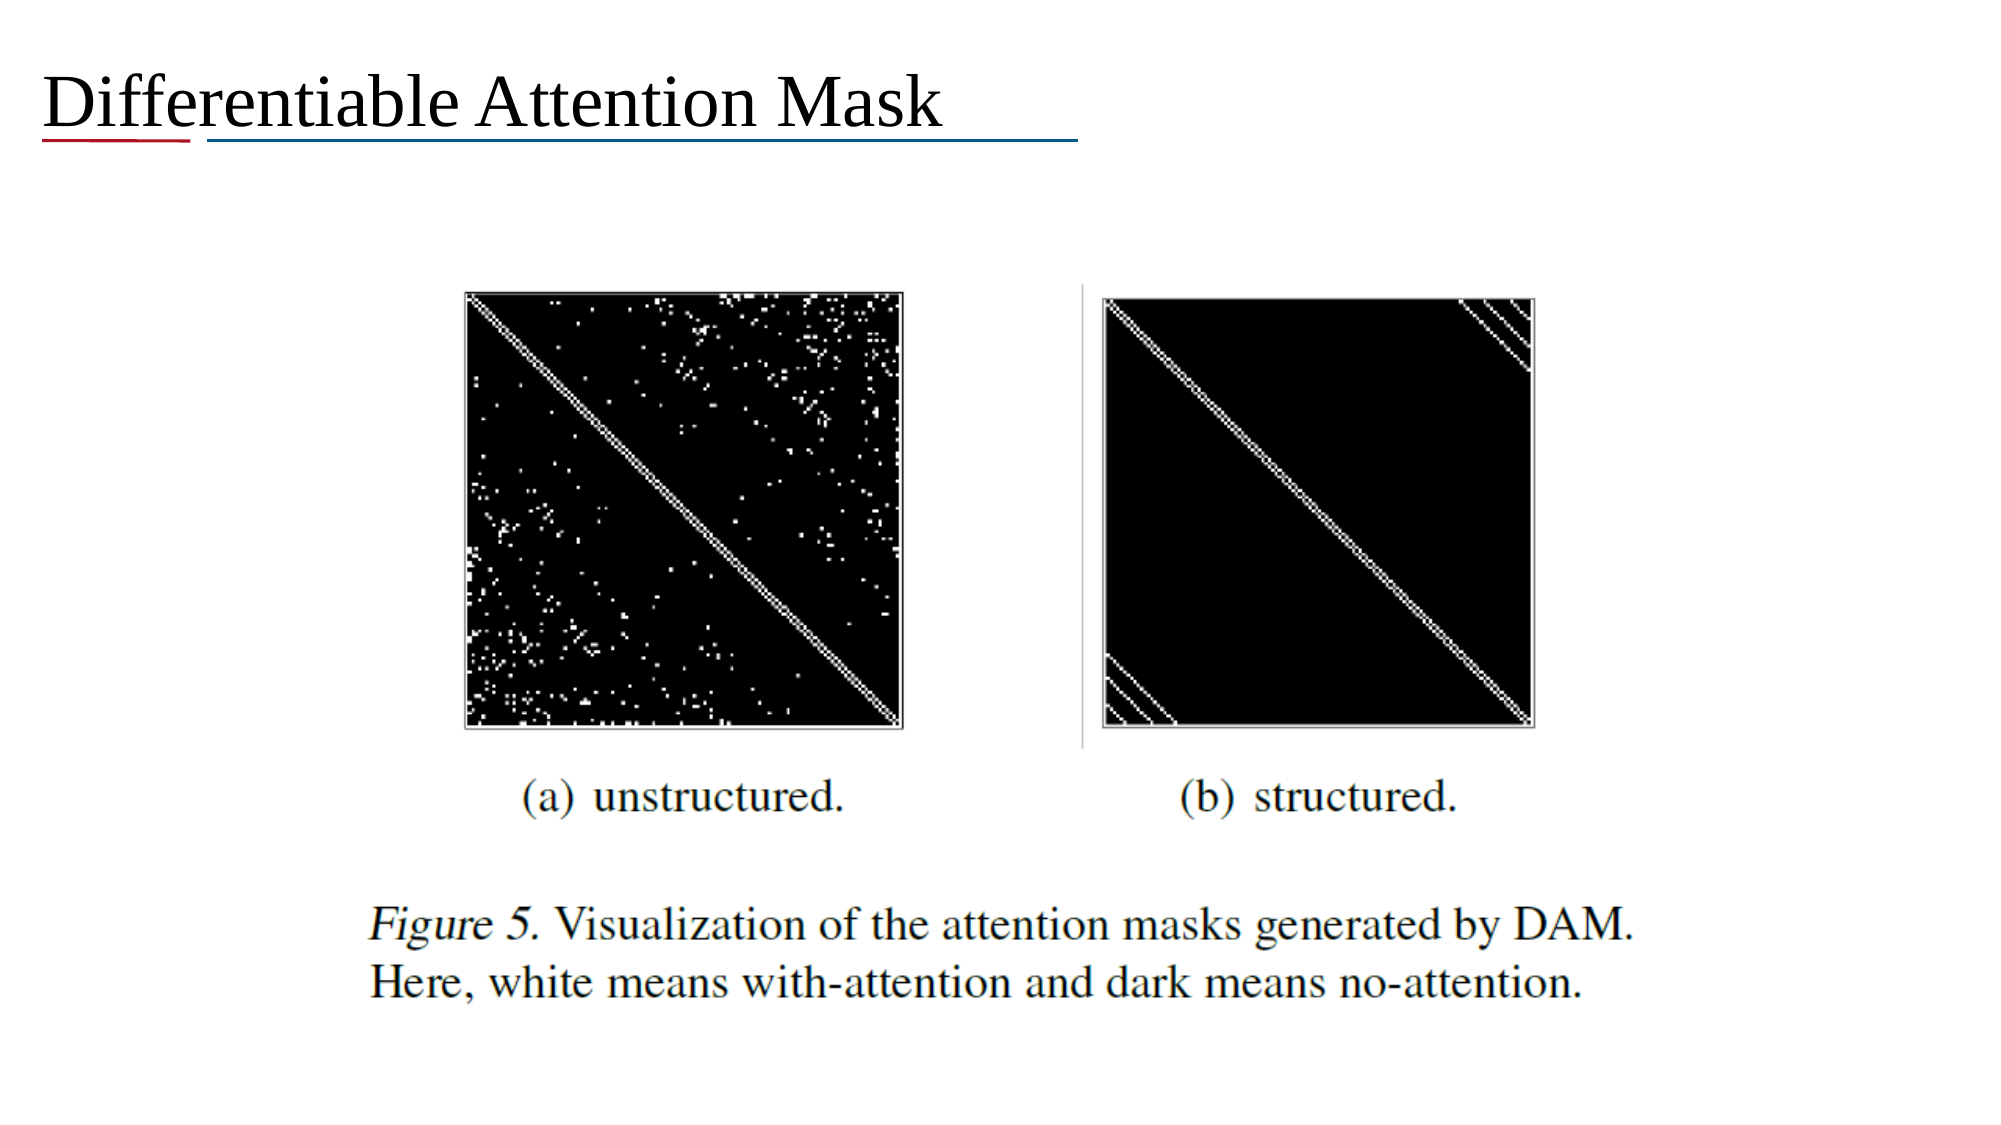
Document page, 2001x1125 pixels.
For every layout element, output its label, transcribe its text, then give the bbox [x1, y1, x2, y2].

title Differentiable Attention Mask [27, 0, 1753, 211]
picture [344, 275, 1656, 1030]
